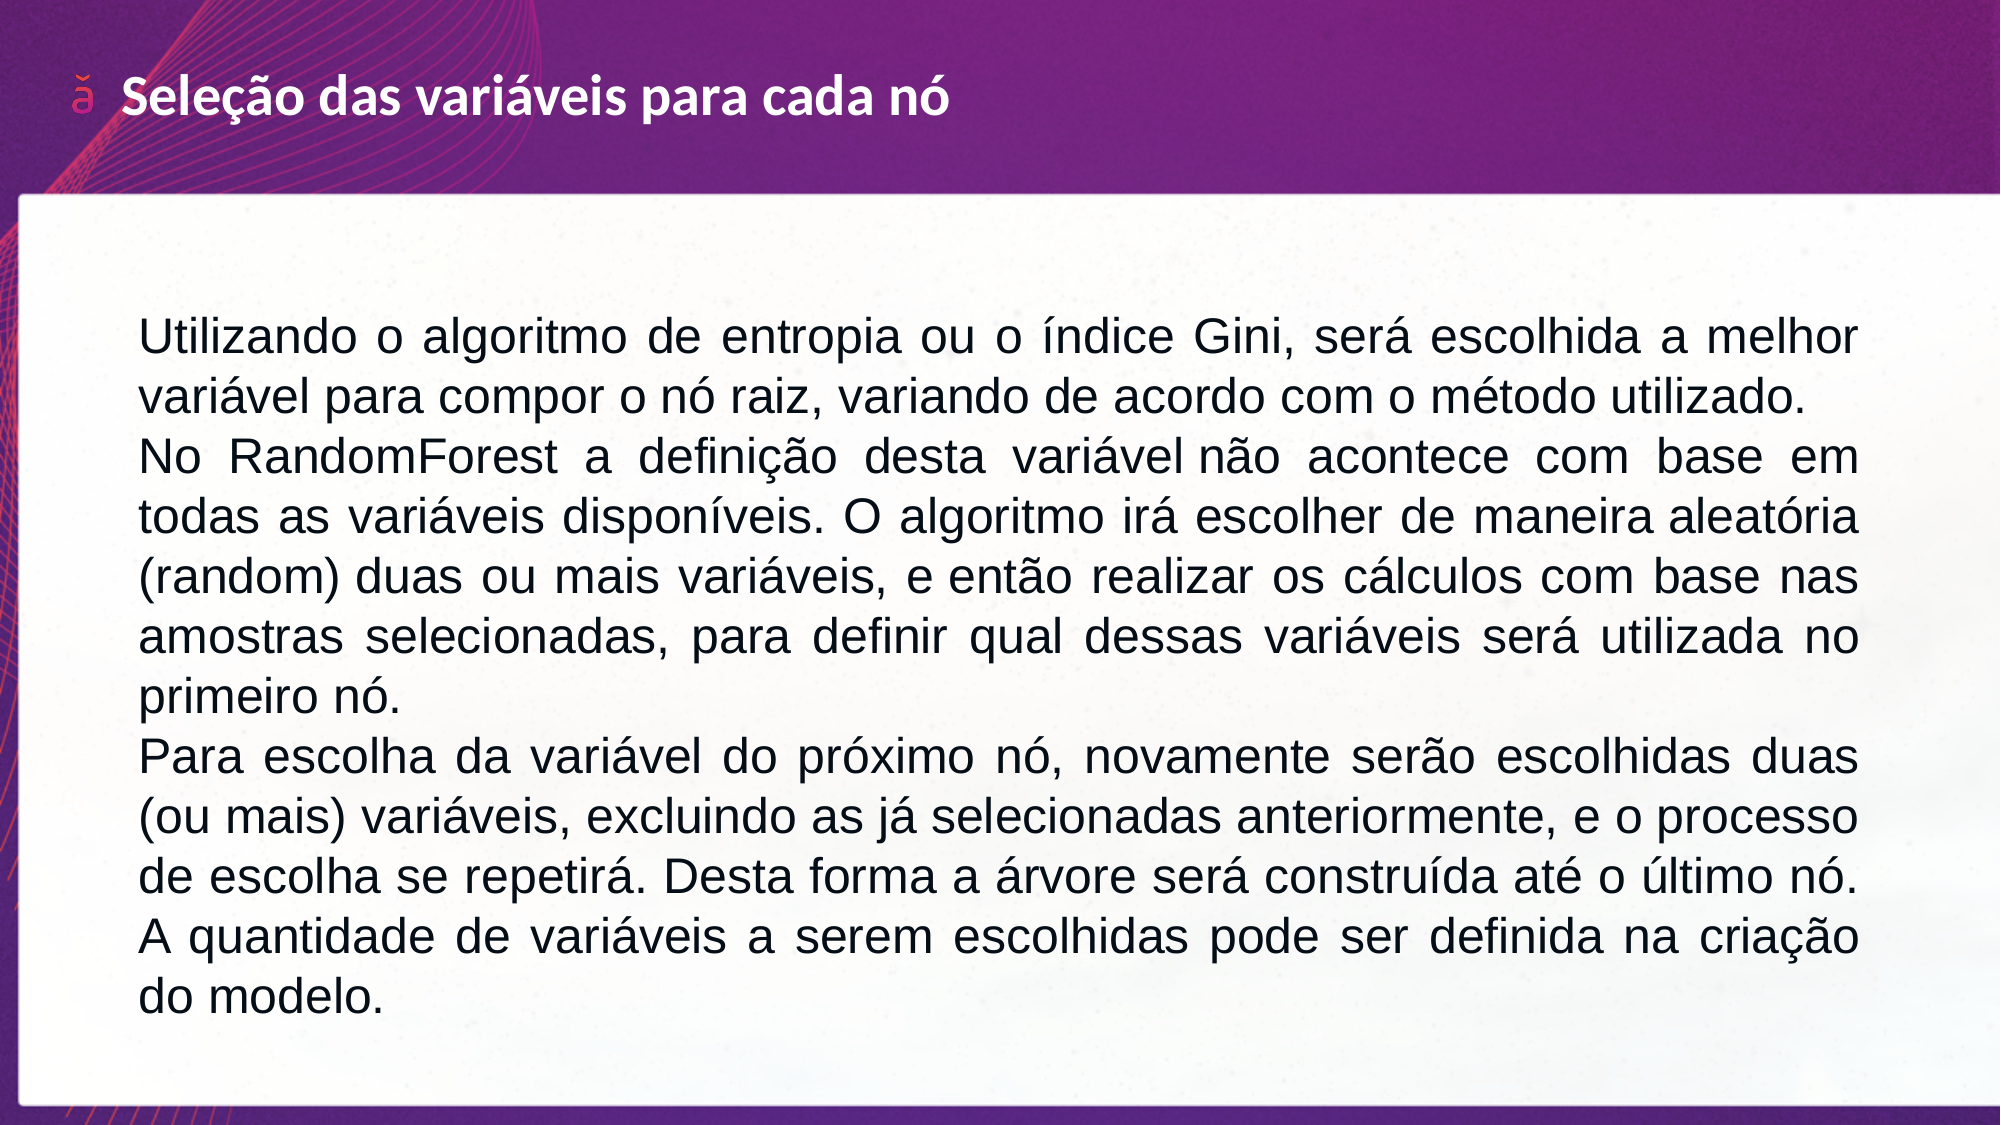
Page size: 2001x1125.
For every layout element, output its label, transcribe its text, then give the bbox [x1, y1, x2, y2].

text_box Seleção das variáveis para cada nó [113, 68, 1152, 231]
text_box Utilizando o algoritmo de entropia ou o índice Gini, será escolhida a melhor variável para compor o nó raiz, variando de acordo com o método utilizado. No RandomForest a definição desta variável não acontece com base em todas as variáveis disponíveis. O algoritmo irá escolher de maneira aleatória (random) duas ou mais variáveis, e então realizar os cálculos com base nas amostras selecionadas, para definir qual dessas variáveis será utilizada no primeiro nó. Para escolha da variável do próximo nó, novamente serão escolhidas duas (ou mais) variáveis, excluindo as já selecionadas anteriormente, e o processo de escolha se repetirá. Desta forma a árvore será construída até o último nó. A quantidade de variáveis a serem escolhidas pode ser definida na criação do modelo. [123, 295, 1876, 1125]
picture [0, 0, 2000, 1125]
